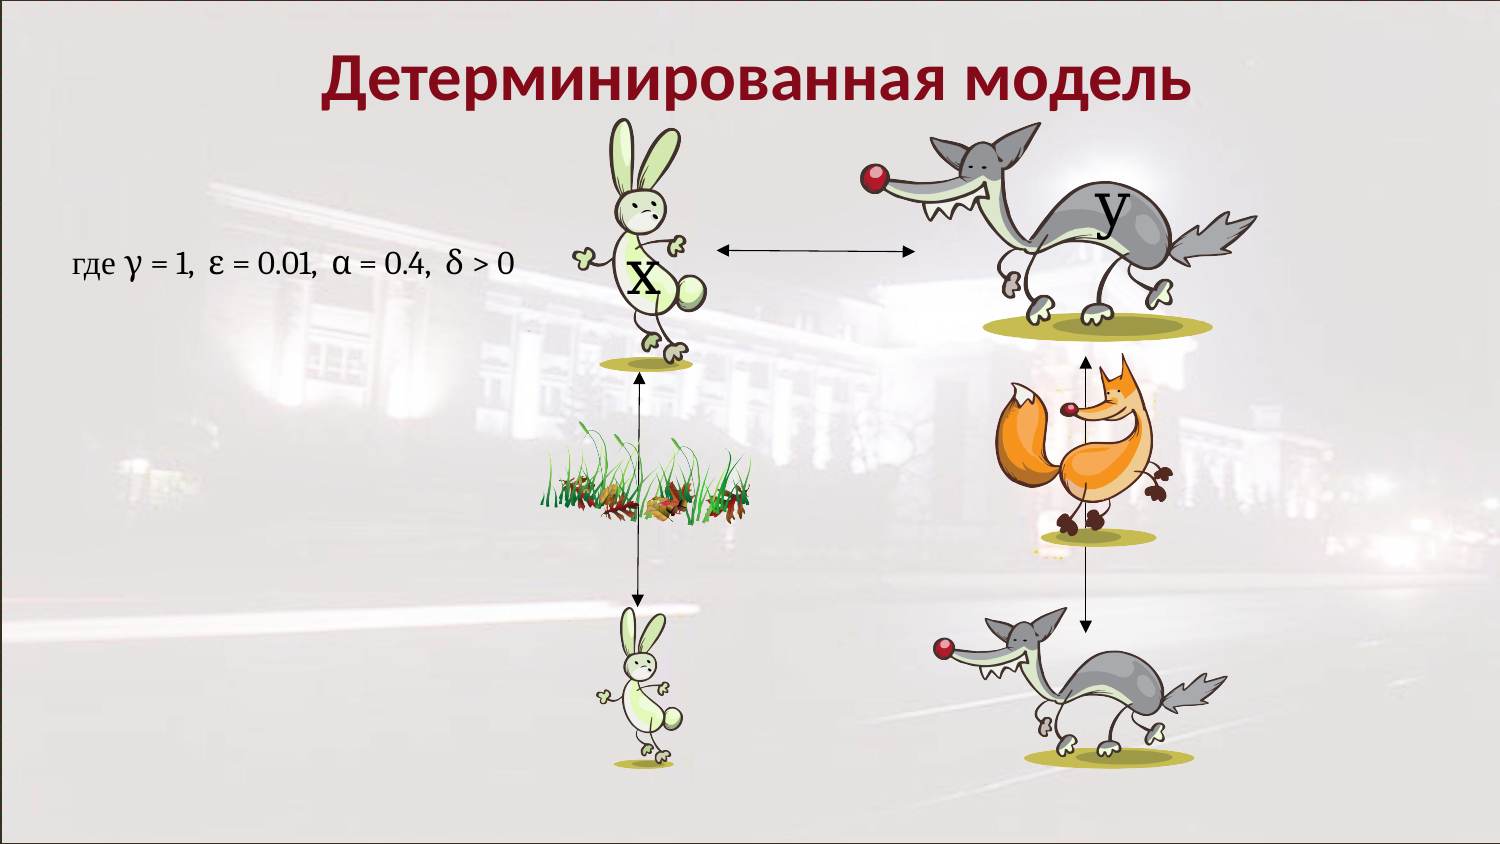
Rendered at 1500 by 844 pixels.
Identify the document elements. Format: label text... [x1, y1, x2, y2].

picture [0, 0, 1500, 844]
title Детерминированная модель [69, 25, 1445, 134]
